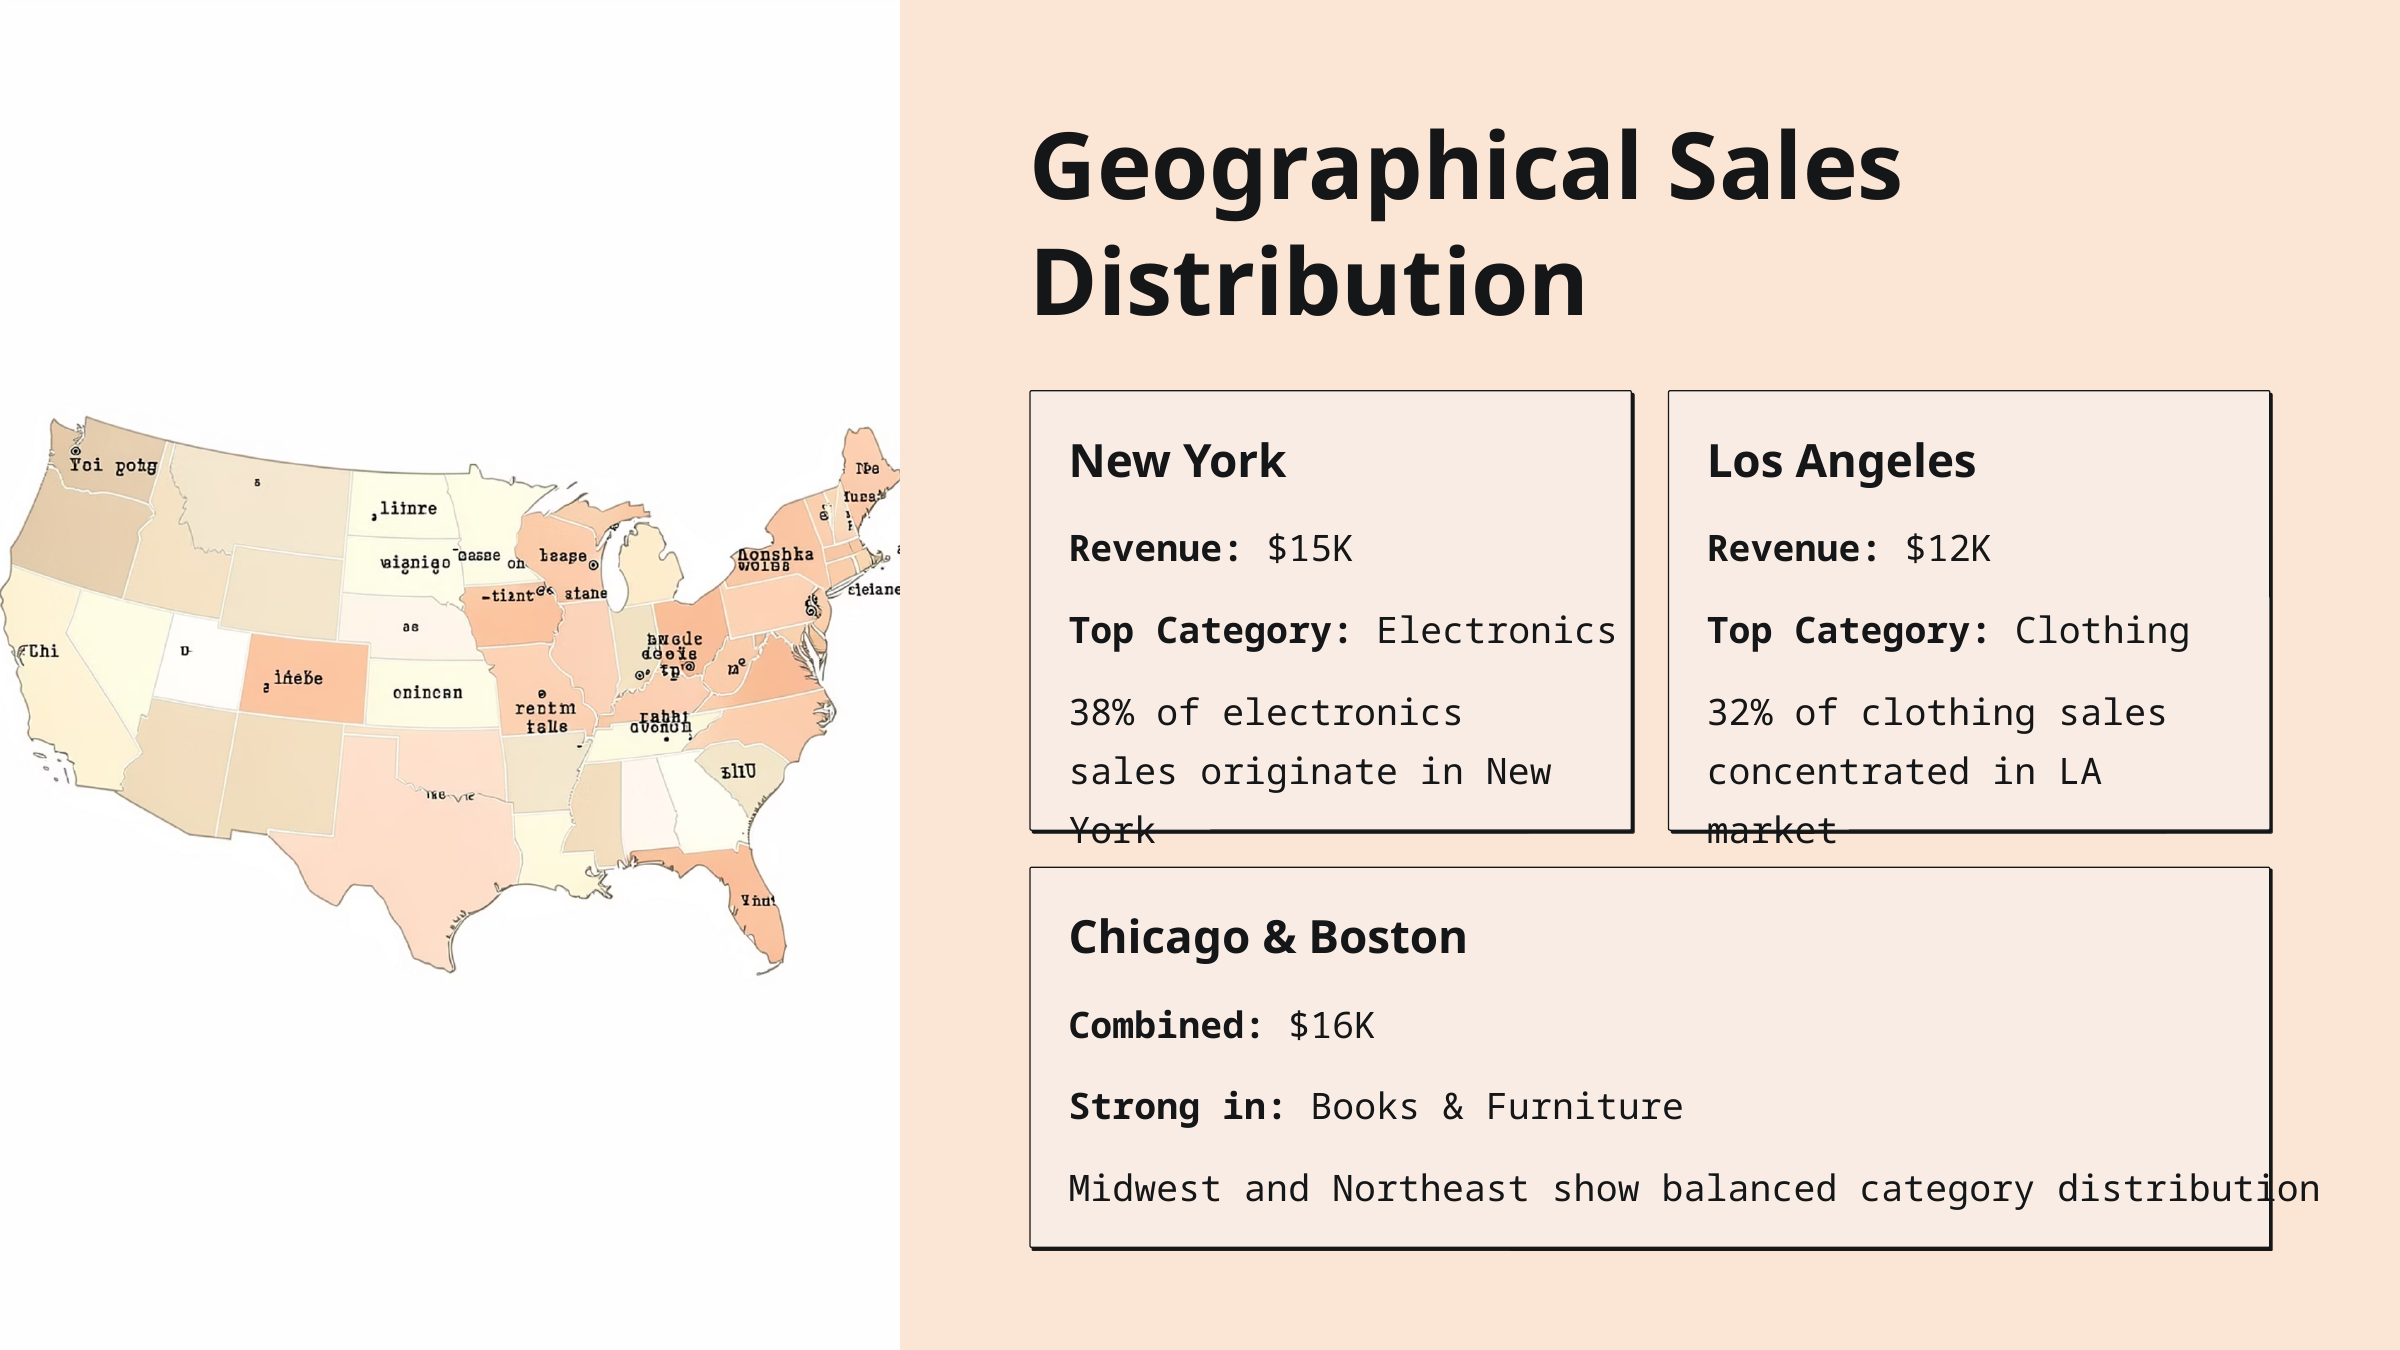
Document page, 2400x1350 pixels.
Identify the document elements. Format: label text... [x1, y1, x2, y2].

text_box Top Category: Electronics [1068, 591, 1593, 651]
text_box New York [1068, 429, 1534, 488]
text_box Midwest and Northeast show balanced category distribution [1068, 1149, 2232, 1209]
text_box Chicago & Boston [1068, 905, 1534, 964]
text_box 38% of electronics sales originate in New York [1068, 672, 1593, 792]
text_box Revenue: $12K [1706, 509, 2232, 569]
text_box Top Category: Clothing [1706, 591, 2232, 651]
text_box Geographical Sales Distribution [1030, 102, 2270, 335]
picture [0, 0, 900, 1350]
text_box [1030, 390, 1632, 831]
text_box Combined: $16K [1068, 985, 2232, 1046]
text_box [1030, 867, 2270, 1248]
text_box Revenue: $15K [1068, 509, 1593, 569]
text_box Los Angeles [1706, 429, 2172, 488]
text_box 32% of clothing sales concentrated in LA market [1706, 672, 2232, 792]
text_box [1668, 390, 2270, 831]
text_box Strong in: Books & Furniture [1068, 1067, 2232, 1128]
